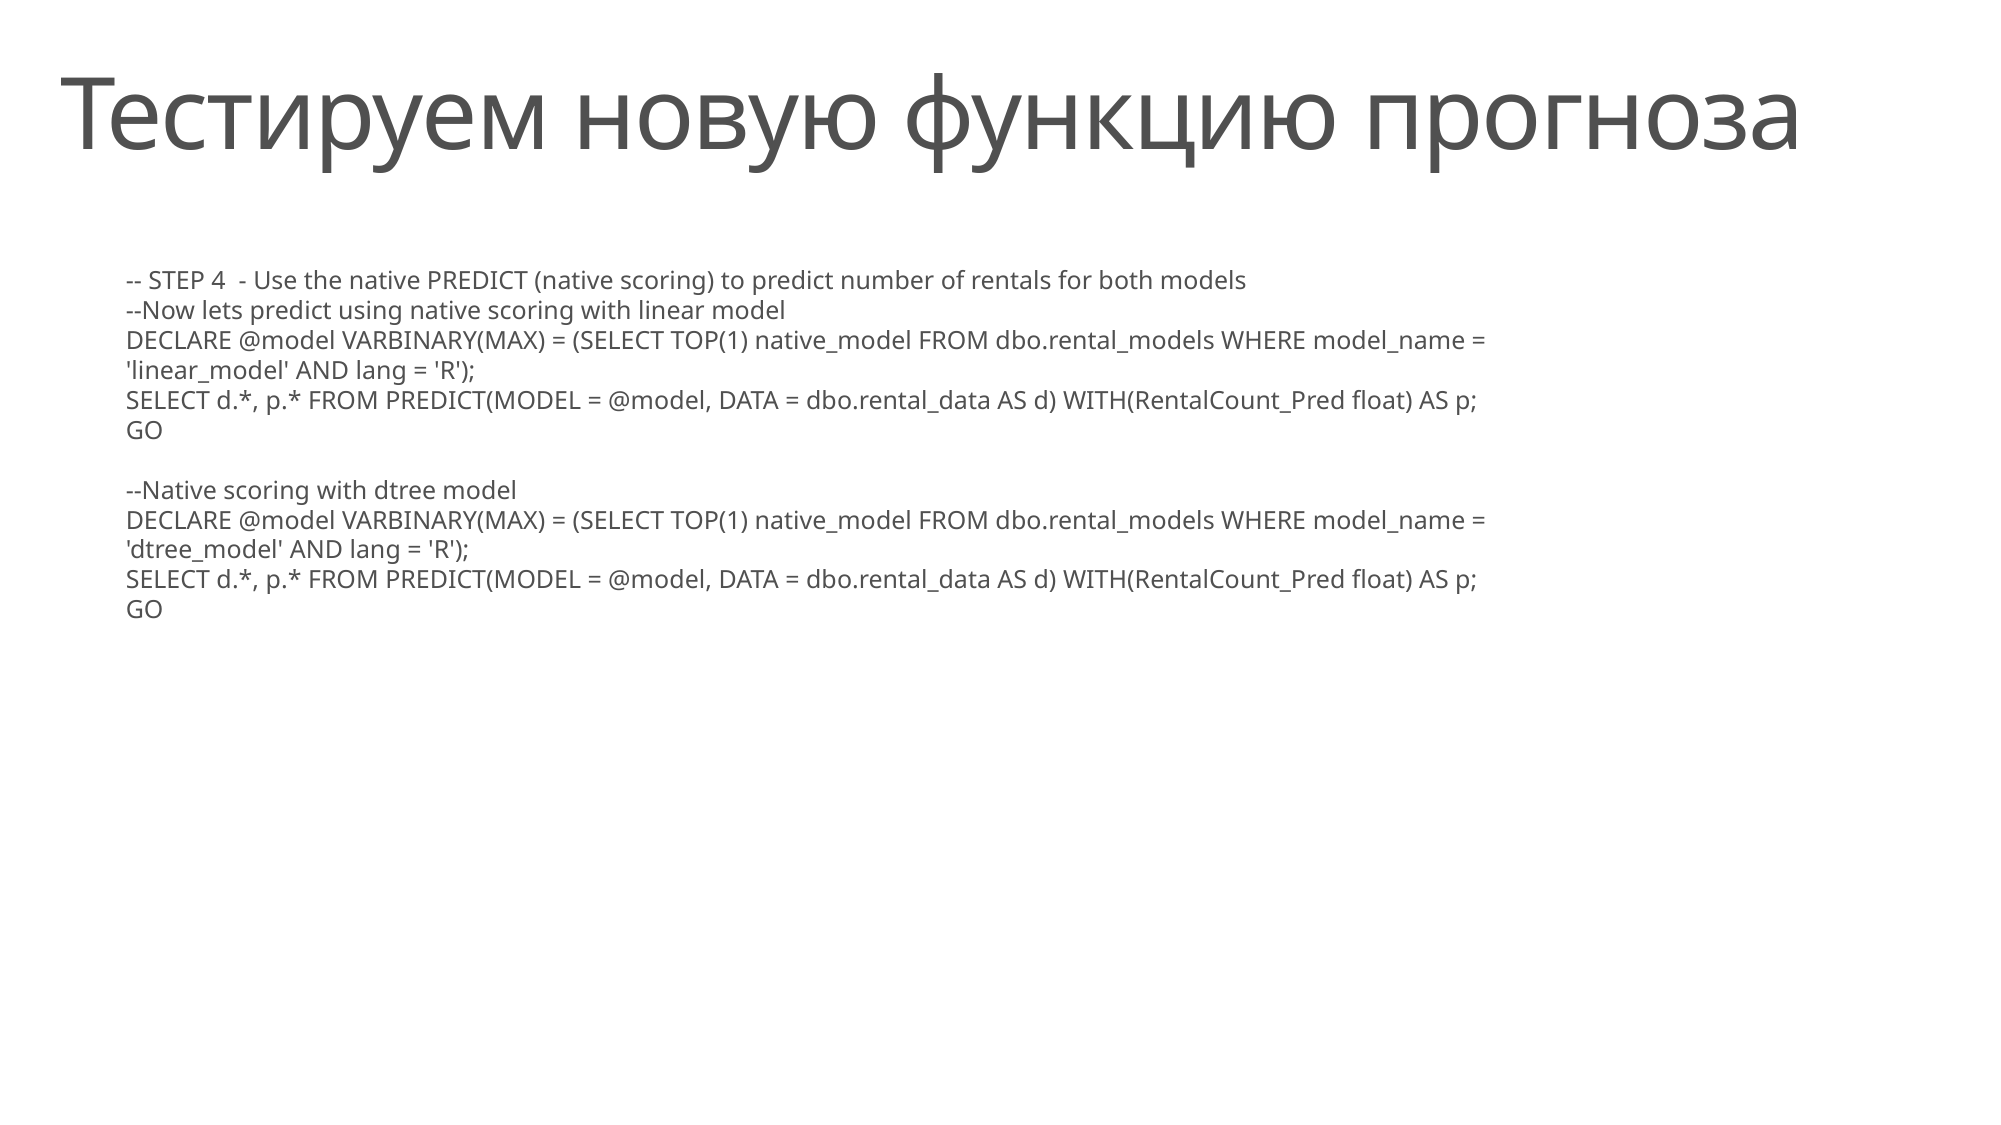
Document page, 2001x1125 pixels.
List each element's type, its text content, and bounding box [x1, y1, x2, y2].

title Тестируем новую функцию прогноза [37, 48, 1957, 161]
text_box -- STEP 4 - Use the native PREDICT (native scoring) to predict number of rentals for both models --Now lets predict using native scoring with linear model DECLARE @model VARBINARY(MAX) = (SELECT TOP(1) native_model FROM dbo.rental_models WHERE model_name = 'linear_model' AND lang = 'R'); SELECT d.*, p.* FROM PREDICT(MODEL = @model, DATA = dbo.rental_data AS d) WITH(RentalCount_Pred float) AS p; GO --Native scoring with dtree model DECLARE @model VARBINARY(MAX) = (SELECT TOP(1) native_model FROM dbo.rental_models WHERE model_name = 'dtree_model' AND lang = 'R'); SELECT d.*, p.* FROM PREDICT(MODEL = @model, DATA = dbo.rental_data AS d) WITH(RentalCount_Pred float) AS p; GO [111, 257, 1522, 632]
